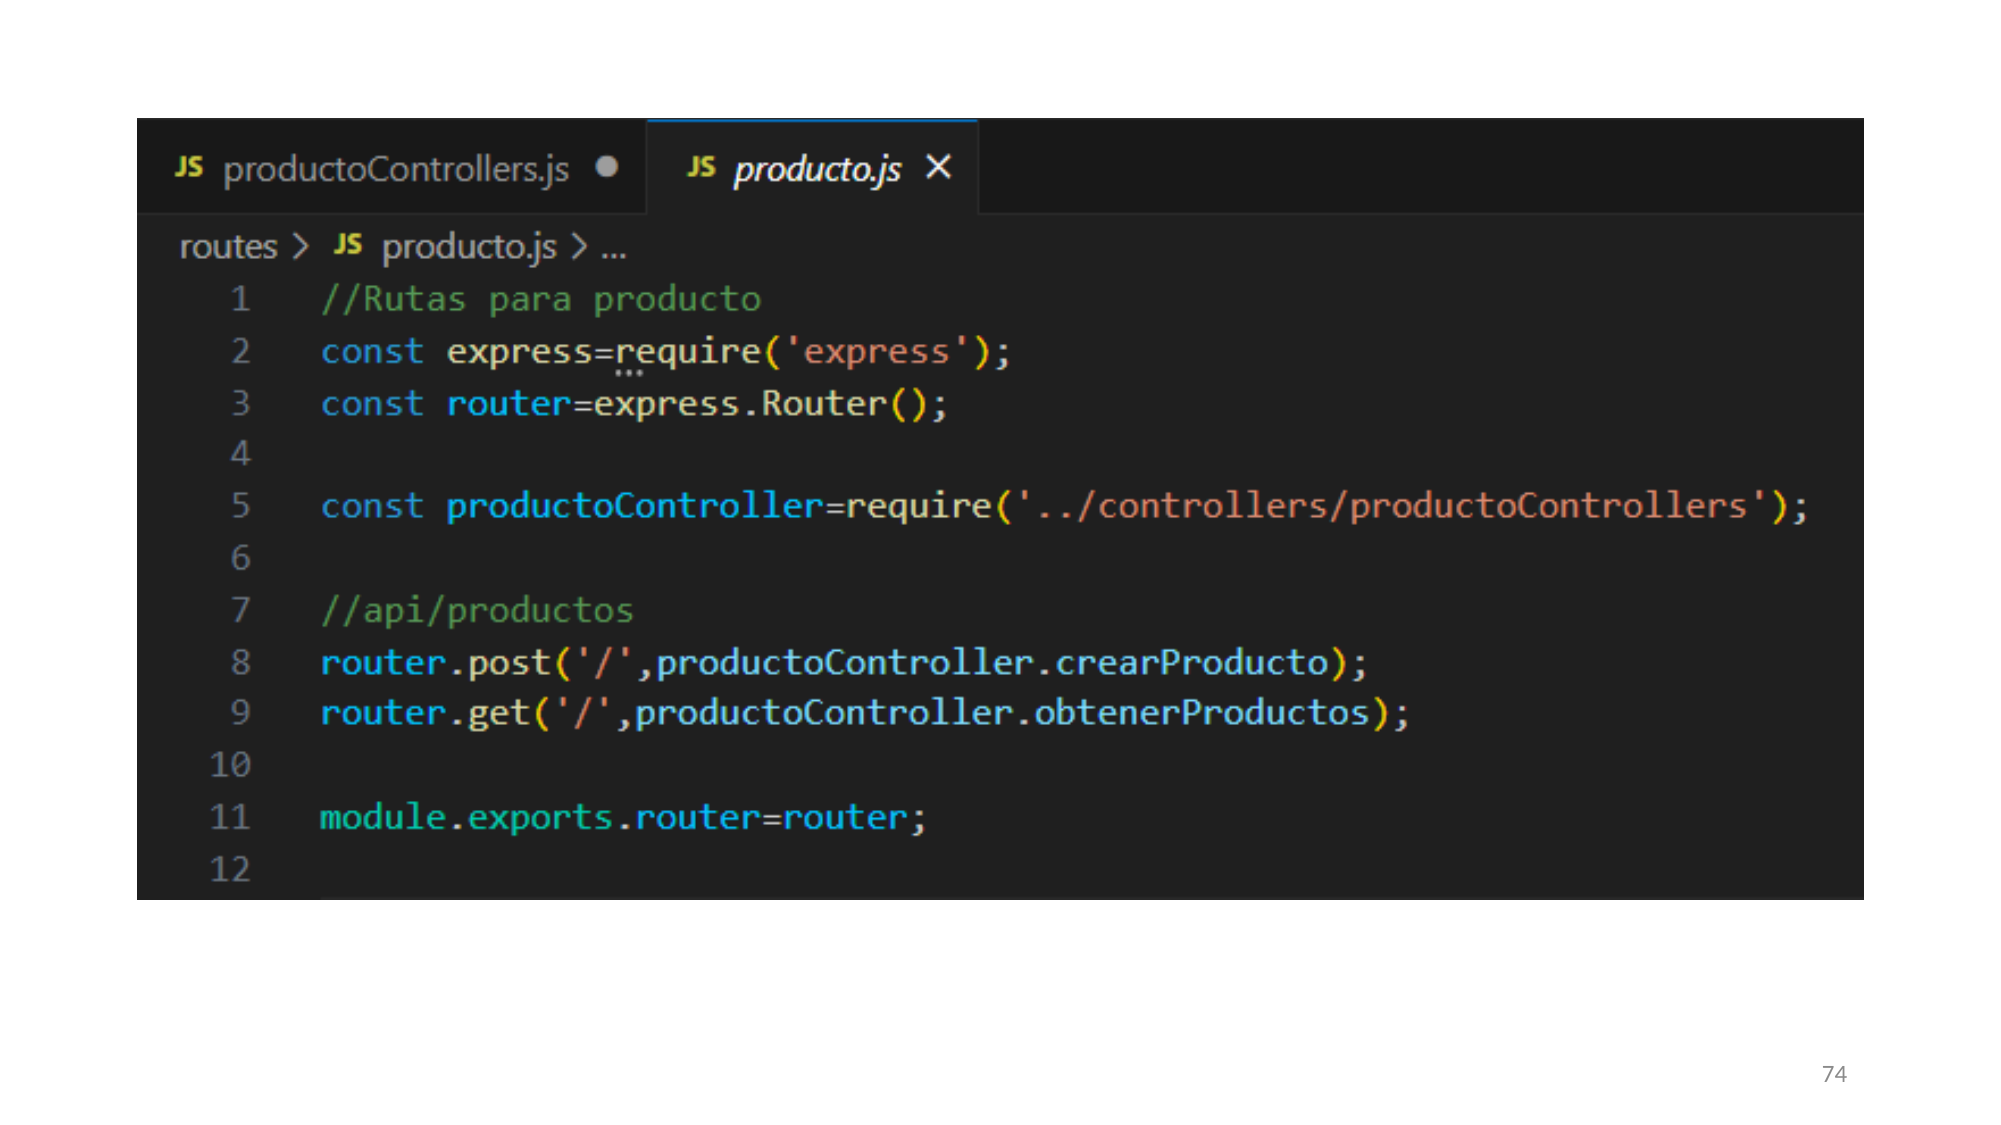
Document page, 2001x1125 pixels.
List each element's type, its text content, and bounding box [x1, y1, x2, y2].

picture [137, 118, 1864, 900]
slide_number 74 [1412, 1042, 1863, 1103]
